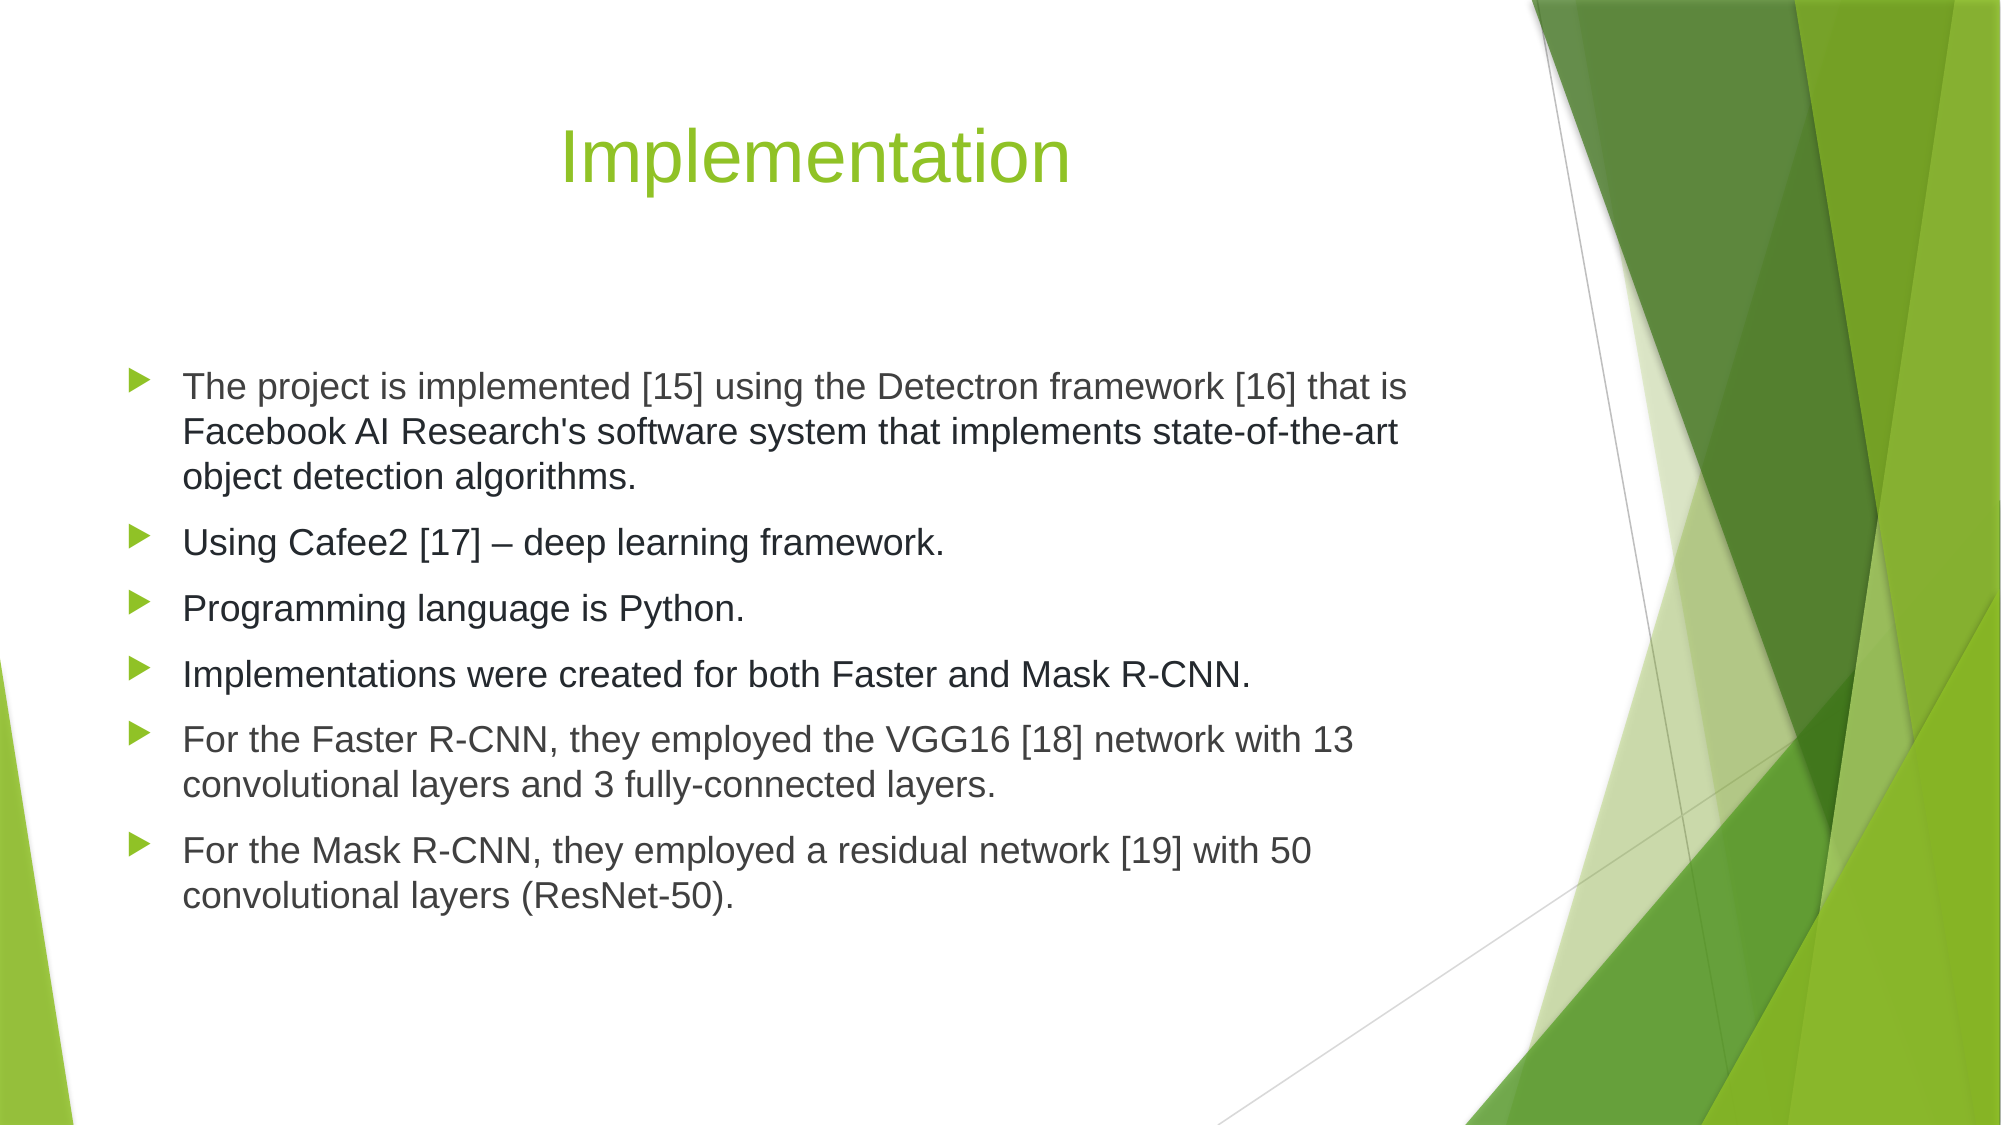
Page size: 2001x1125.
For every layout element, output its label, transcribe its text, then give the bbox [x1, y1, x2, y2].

title Implementation [111, 99, 1522, 317]
list The project is implemented [15] using the Detectron framework [16] that is Facebook AI Research's software system that implements state-of-the-art object detection algorithms. Using Cafee2 [17] – deep learning framework. Programming language is Python. Implementations were created for both Faster and Mask R-CNN. For the Faster R-CNN, they employed the VGG16 [18] network with 13 convolutional layers and 3 fully-connected layers. For the Mask R-CNN, they employed a residual network [19] with 50 convolutional layers (ResNet-50). [111, 354, 1522, 992]
